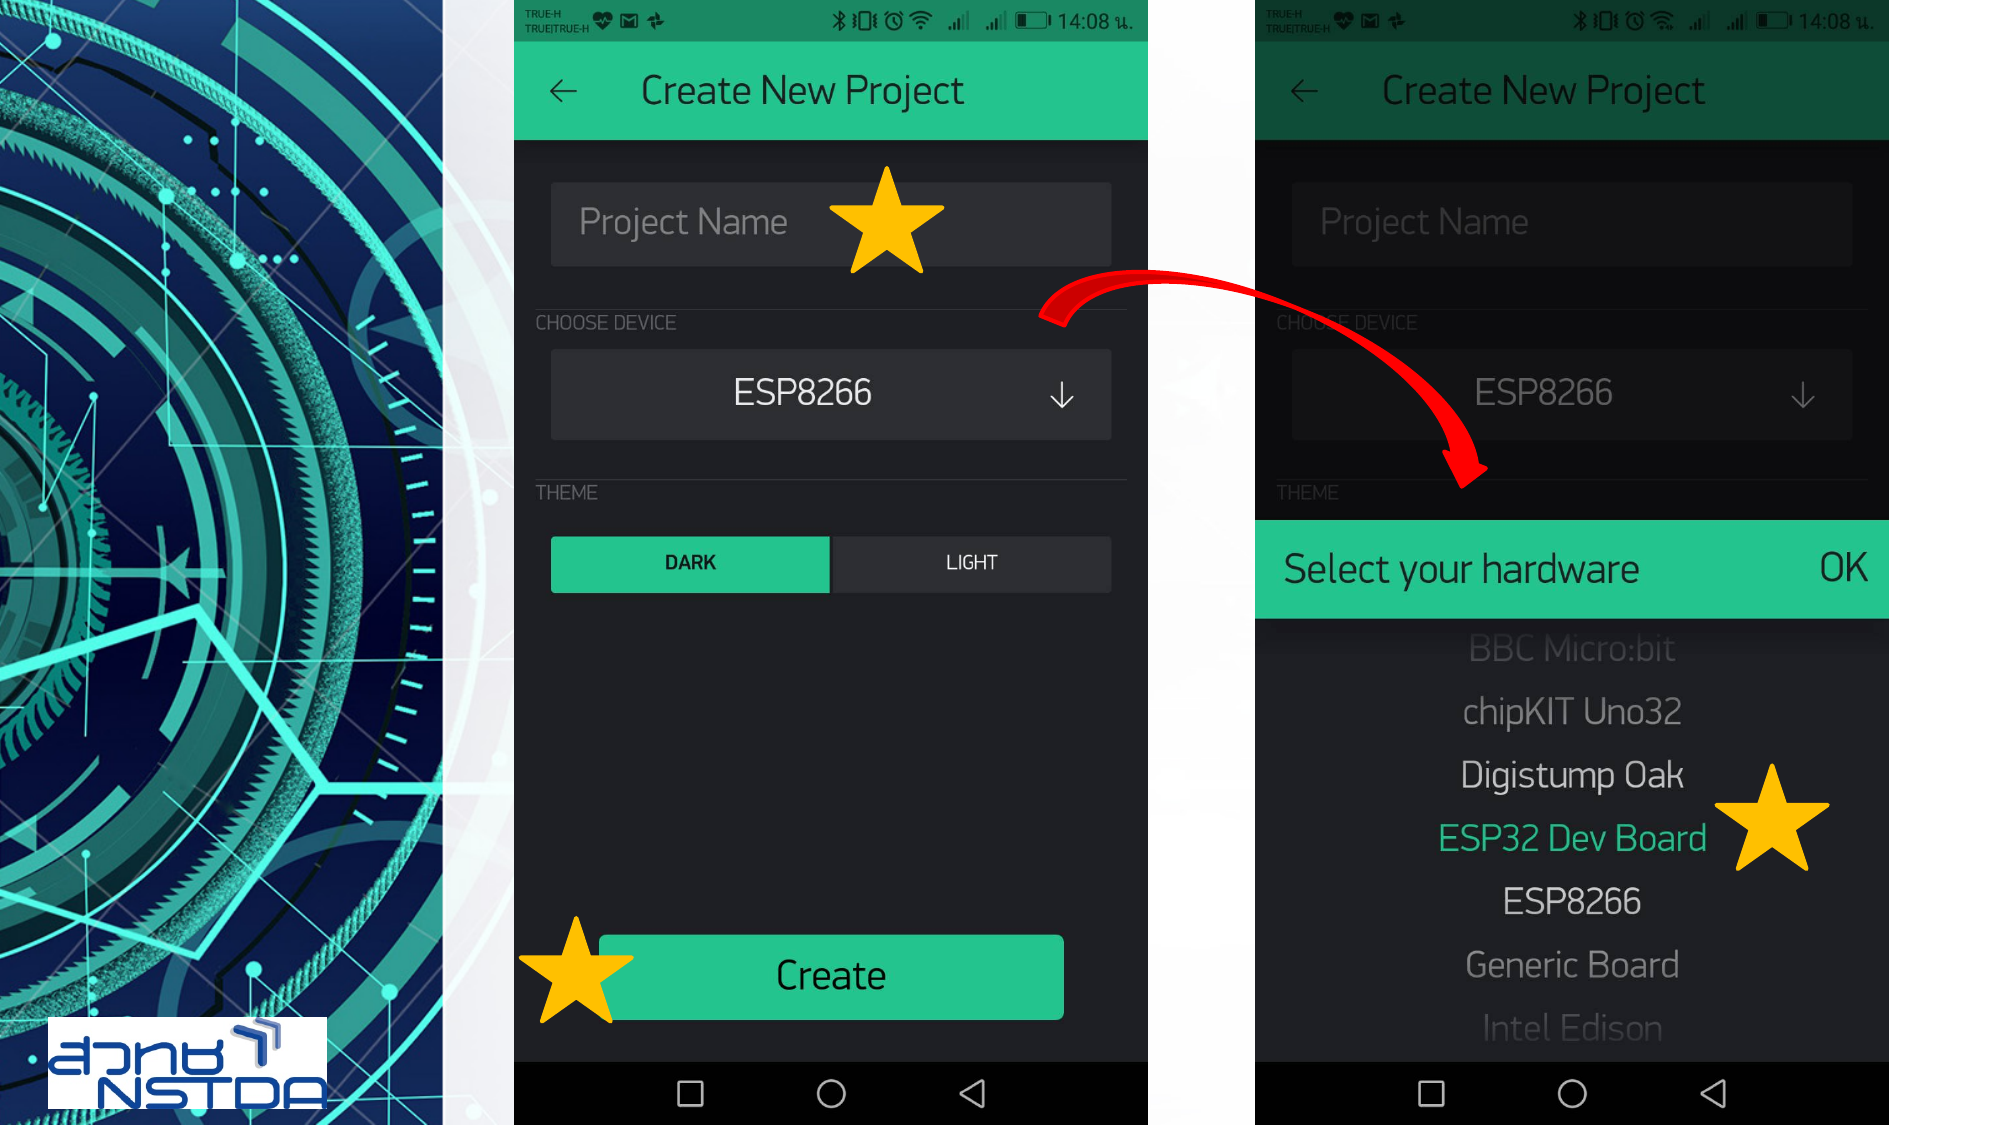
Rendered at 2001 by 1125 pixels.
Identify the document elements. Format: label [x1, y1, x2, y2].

picture [0, 0, 2001, 1125]
text_box [1154, 270, 1250, 296]
